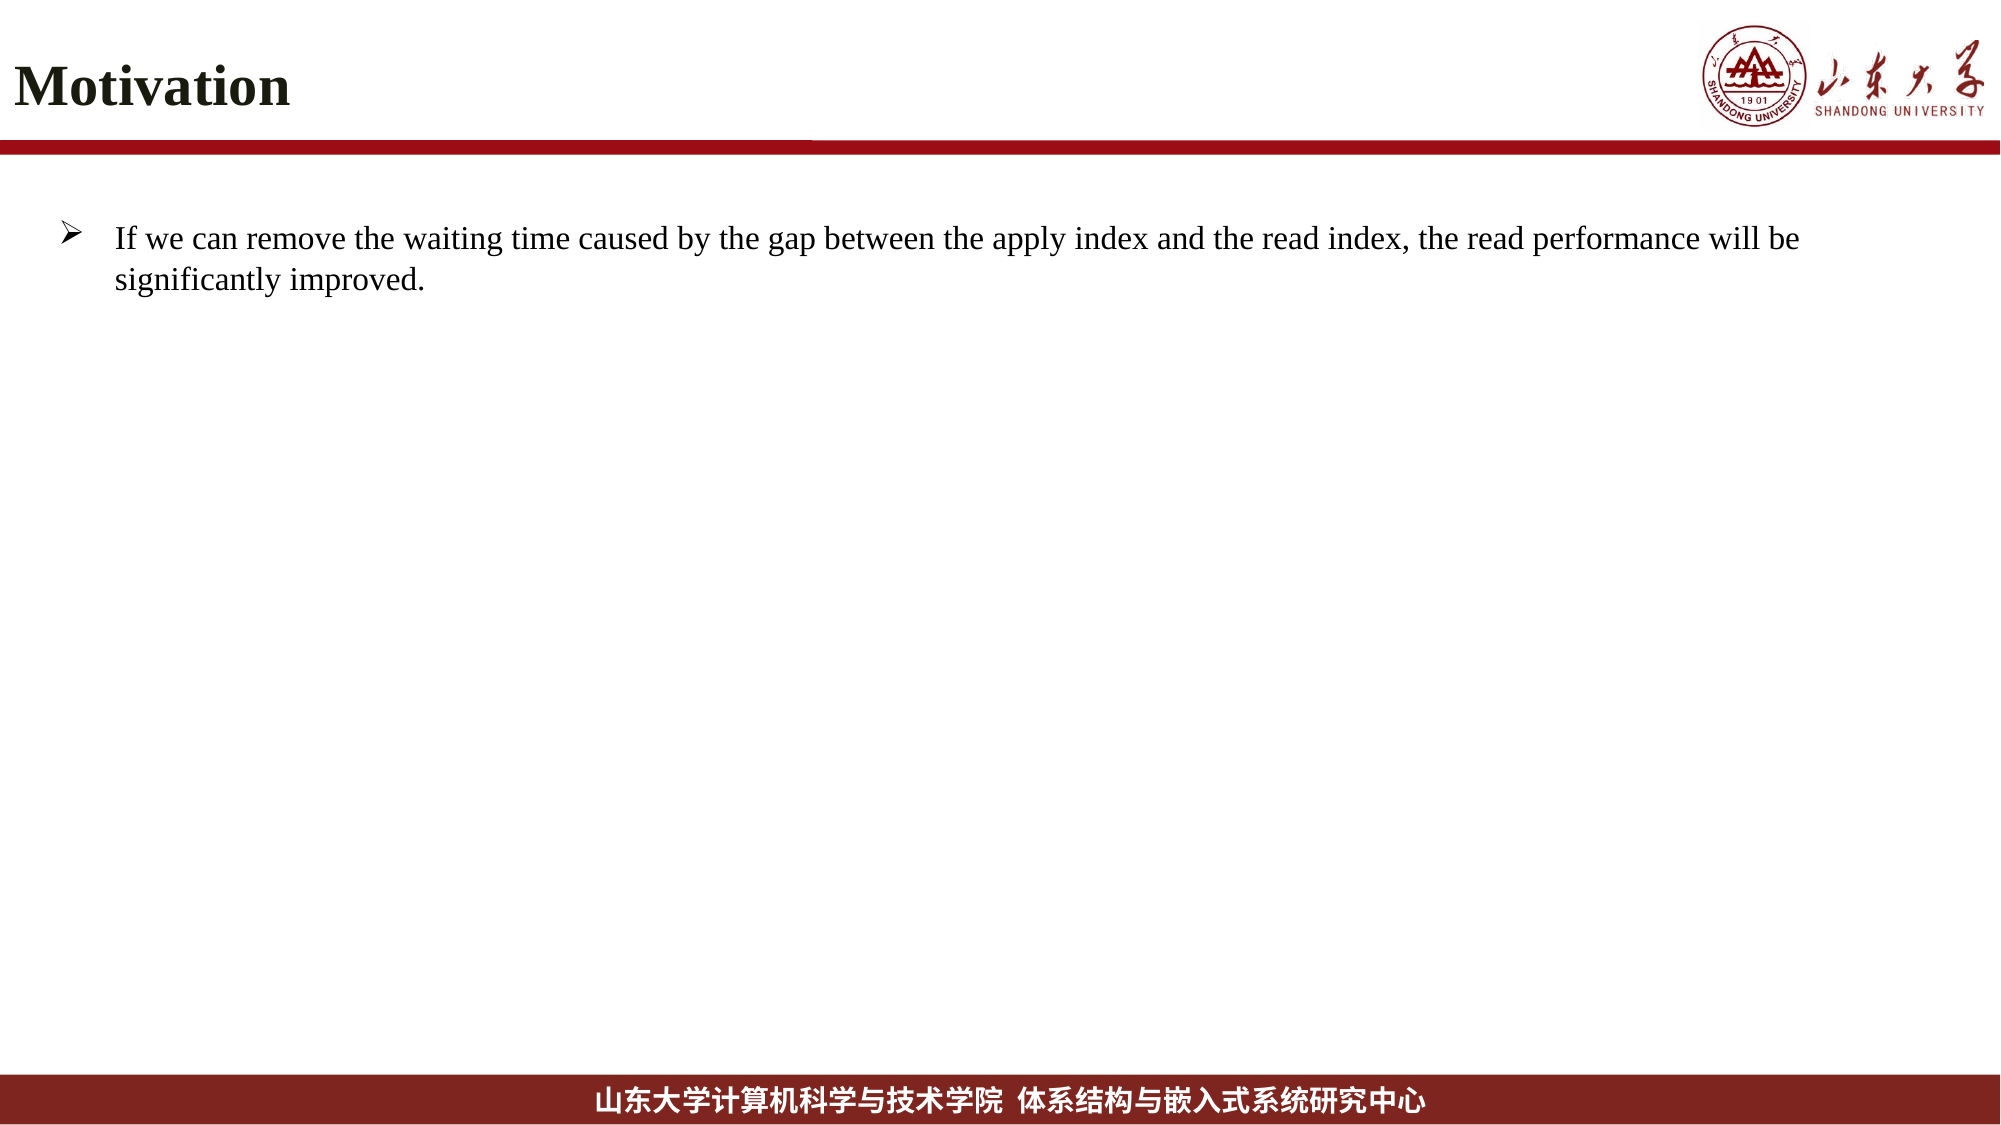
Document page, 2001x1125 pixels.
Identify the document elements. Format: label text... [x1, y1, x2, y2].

picture [1698, 21, 1985, 130]
text_box If we can remove the waiting time caused by the gap between the apply index and the read index, the read performance will be significantly improved. [43, 209, 1950, 354]
title Motivation [0, 48, 1575, 161]
